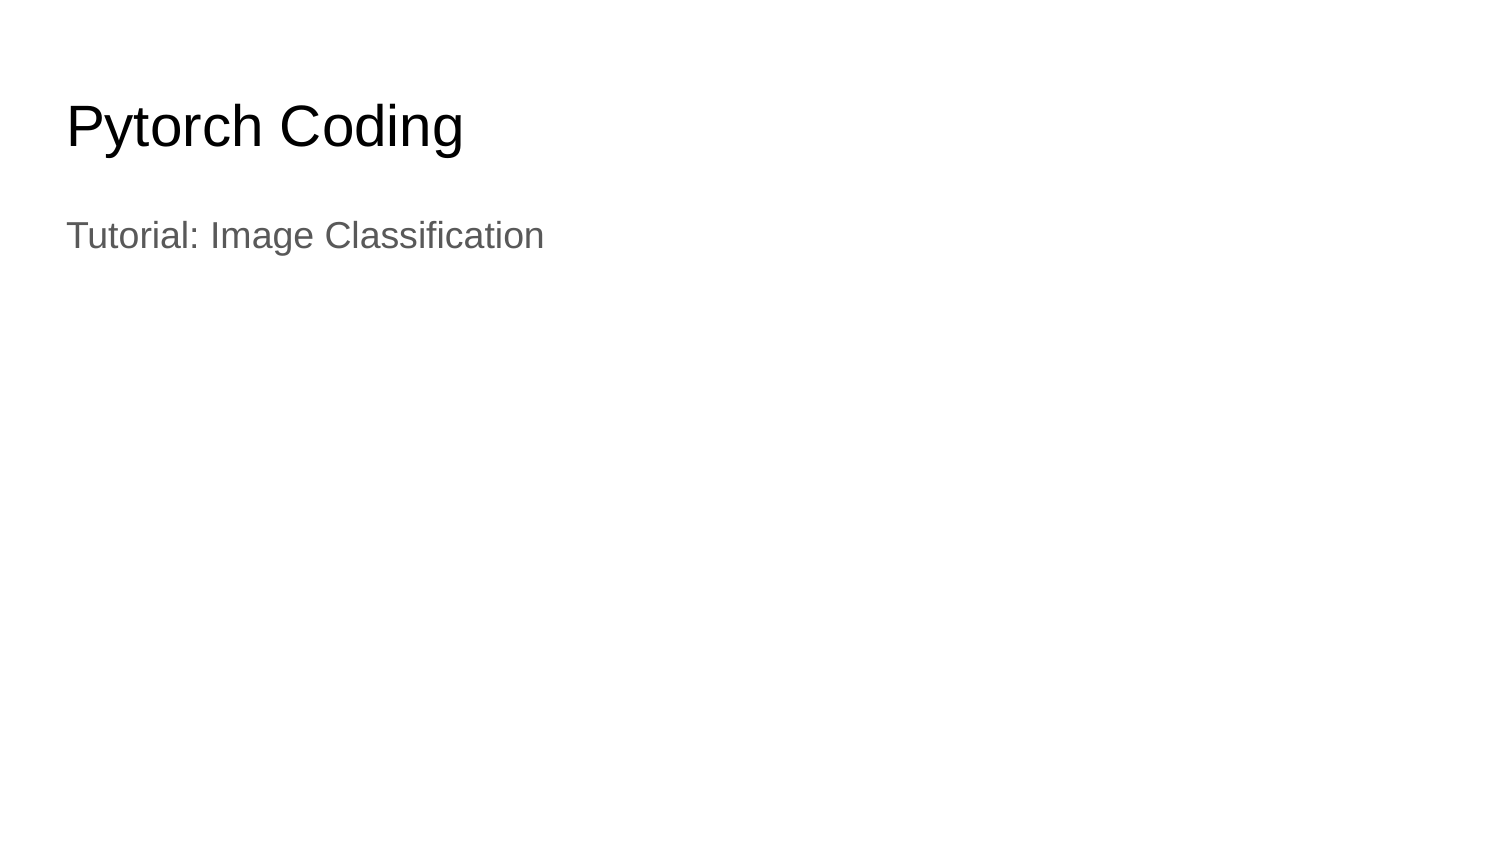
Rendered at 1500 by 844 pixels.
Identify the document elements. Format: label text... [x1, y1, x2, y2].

title Pytorch Coding [51, 72, 1449, 167]
list Tutorial: Image Classification [51, 189, 1449, 750]
